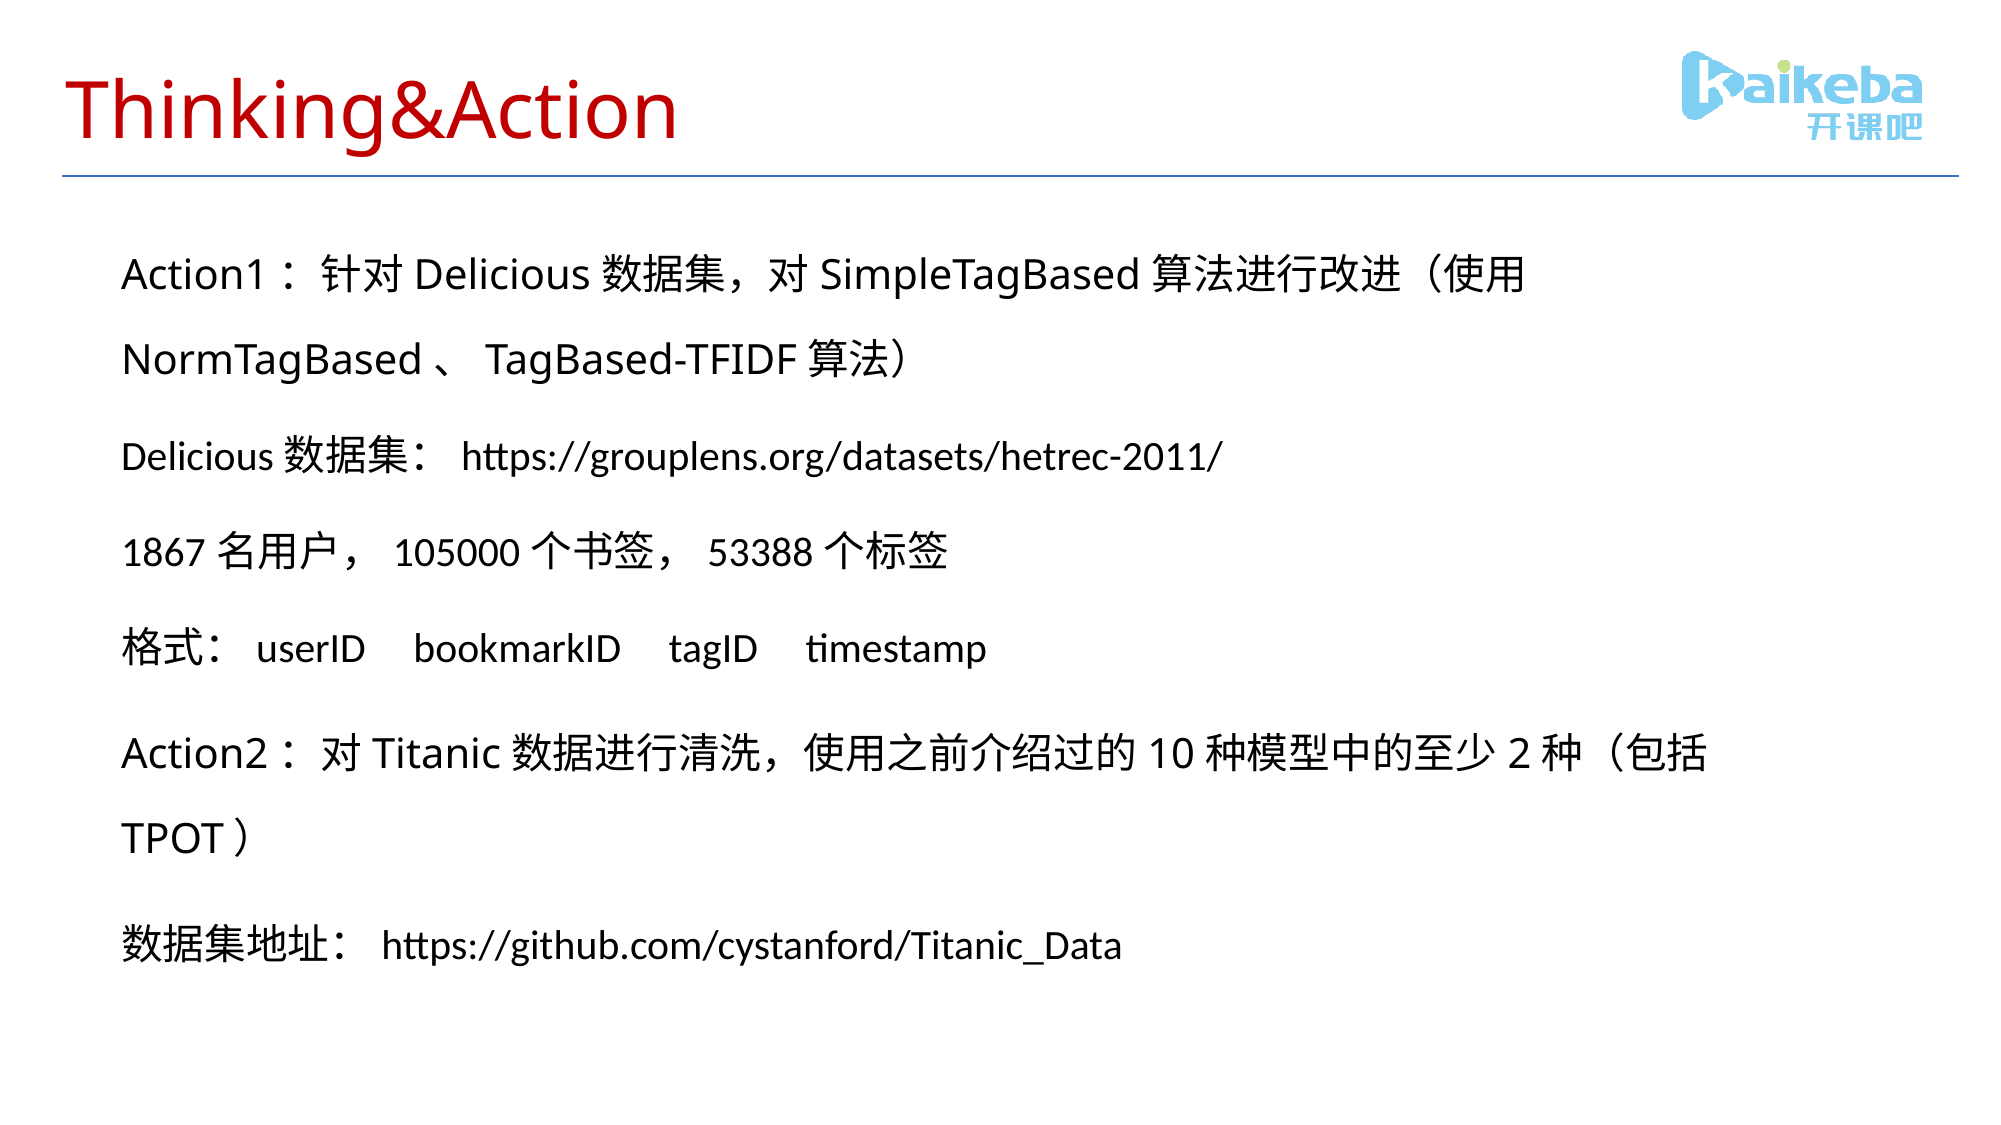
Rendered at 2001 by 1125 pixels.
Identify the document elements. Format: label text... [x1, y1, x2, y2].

title Thinking&Action [57, 59, 1728, 167]
table_cell 17 [1653, 21, 1950, 167]
list Action1：针对Delicious数据集，对SimpleTagBased算法进行改进（使用NormTagBased、TagBased-TFIDF算法） Delicious数据集：https://grouplens.org/datasets/hetrec-2011/ 1867名用户，105000个书签，53388个标签 格式：userID bookmarkID tagID timestamp Action2：对Titanic数据进行清洗，使用之前介绍过的10种模型中的至少2种（包括TPOT） 数据集地址：https://github.com/cystanford/Titanic_Data [113, 204, 1840, 1032]
